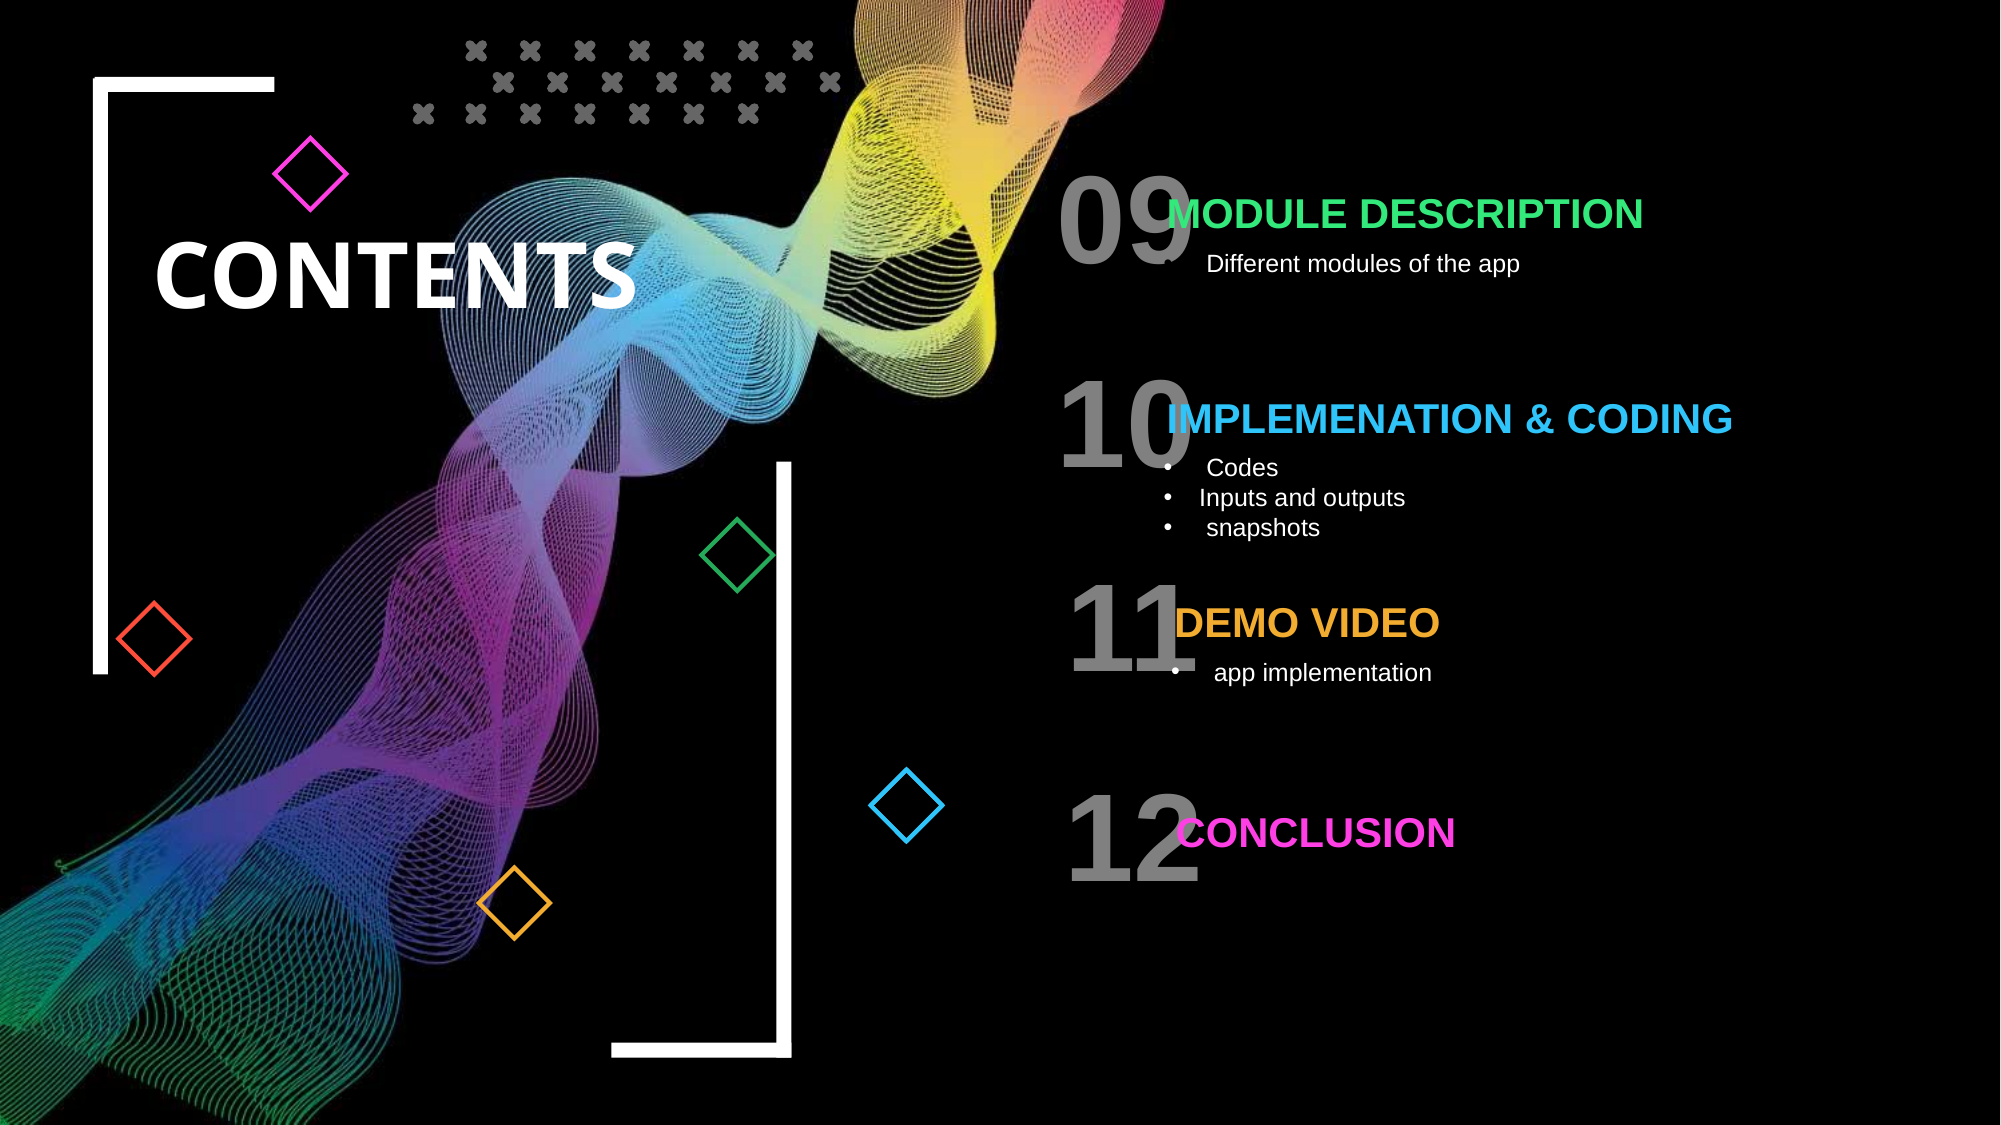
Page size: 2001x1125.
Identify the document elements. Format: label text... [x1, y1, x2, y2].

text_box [0, 284, 483, 467]
picture [0, 0, 2001, 1125]
text_box CONTENTS [137, 209, 780, 335]
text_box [1010, 748, 1965, 916]
text_box [701, 519, 774, 591]
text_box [403, 669, 1000, 850]
text_box [118, 603, 191, 675]
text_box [1008, 334, 1915, 538]
text_box [478, 867, 550, 939]
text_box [410, 37, 841, 125]
text_box [274, 138, 347, 210]
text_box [1008, 539, 1964, 707]
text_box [1008, 130, 1915, 298]
